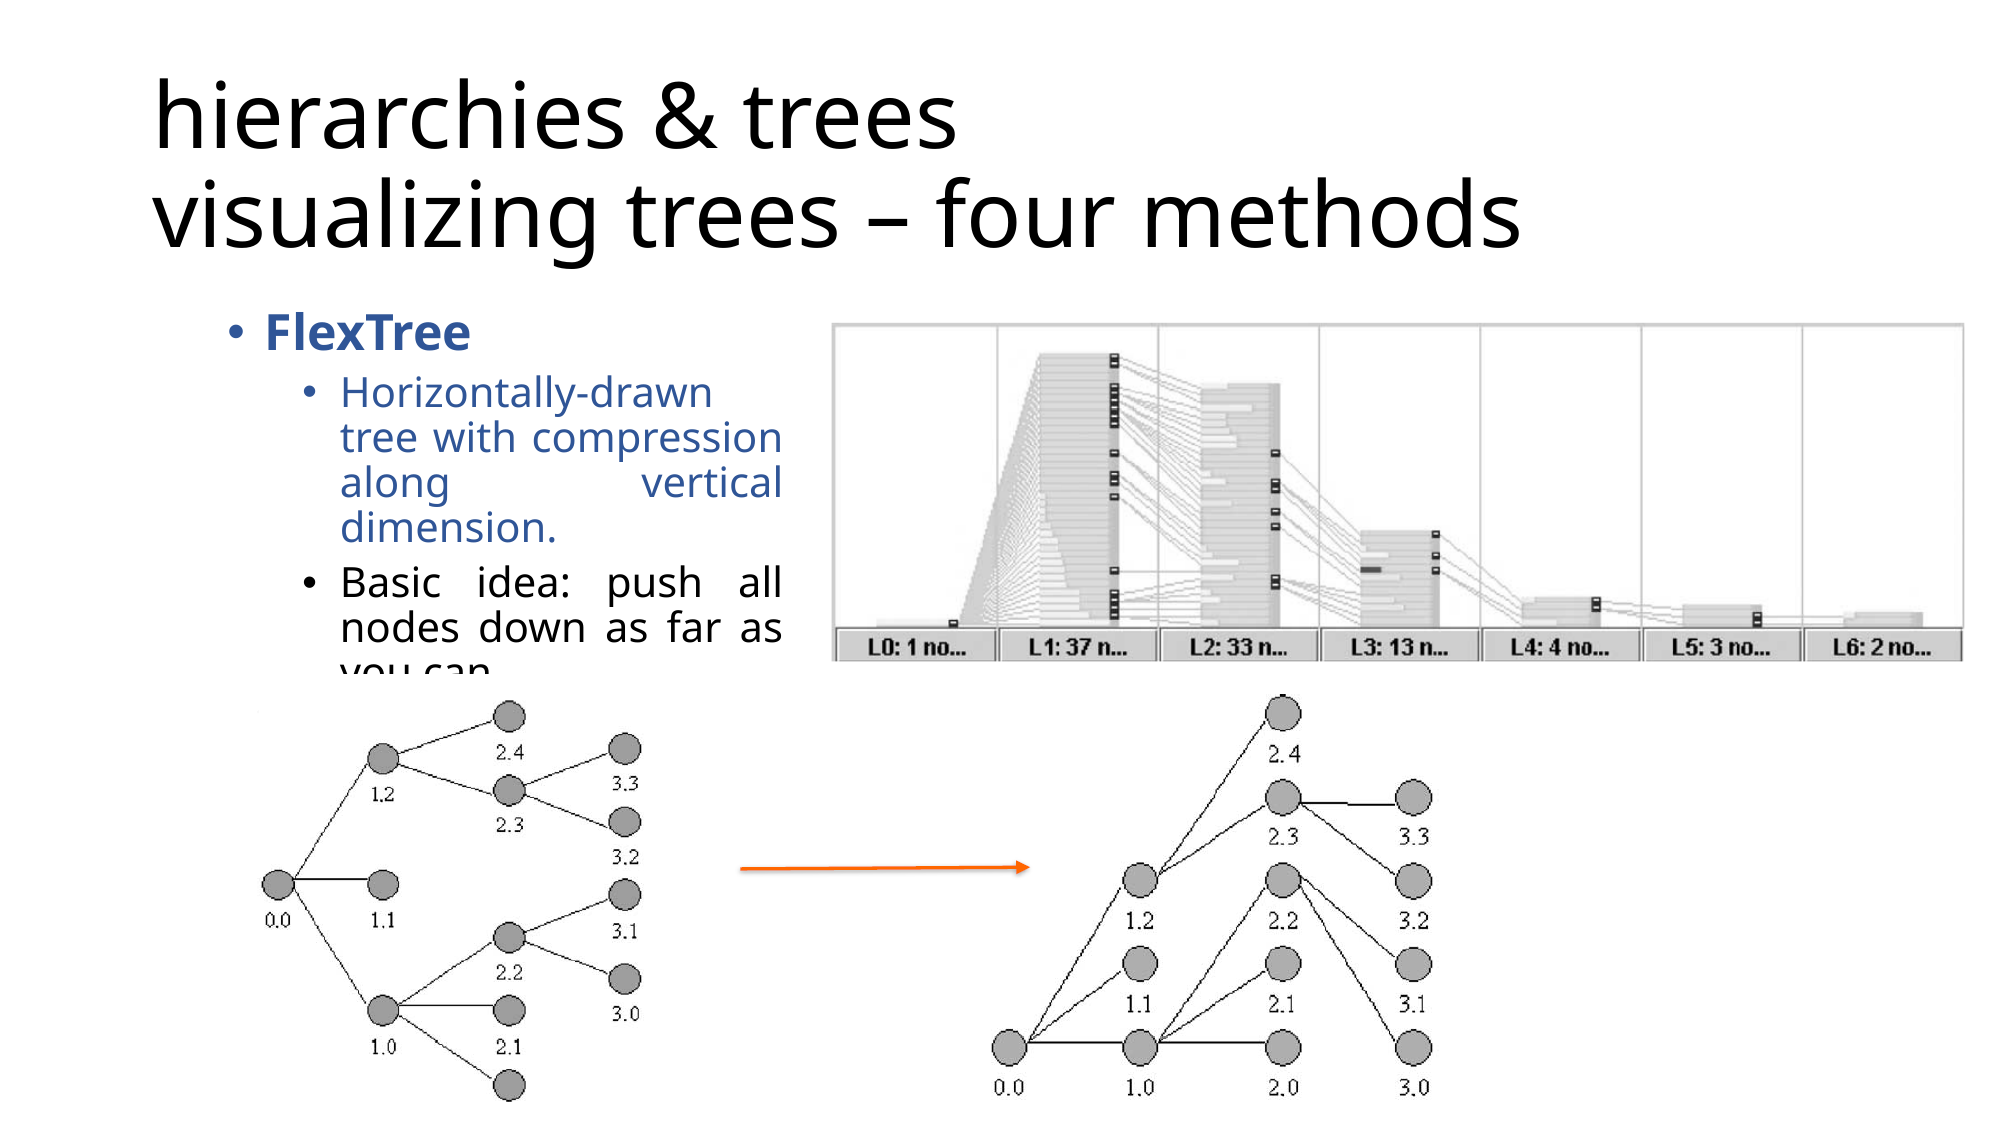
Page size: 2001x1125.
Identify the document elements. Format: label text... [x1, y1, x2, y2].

title hierarchies & trees visualizing trees – four methods [137, 59, 1863, 278]
picture [816, 296, 1988, 671]
picture [253, 674, 1474, 1102]
list FlexTree Horizontally-drawn tree with compression along vertical dimension. Basic idea: push all nodes down as far as you can. [137, 299, 799, 700]
